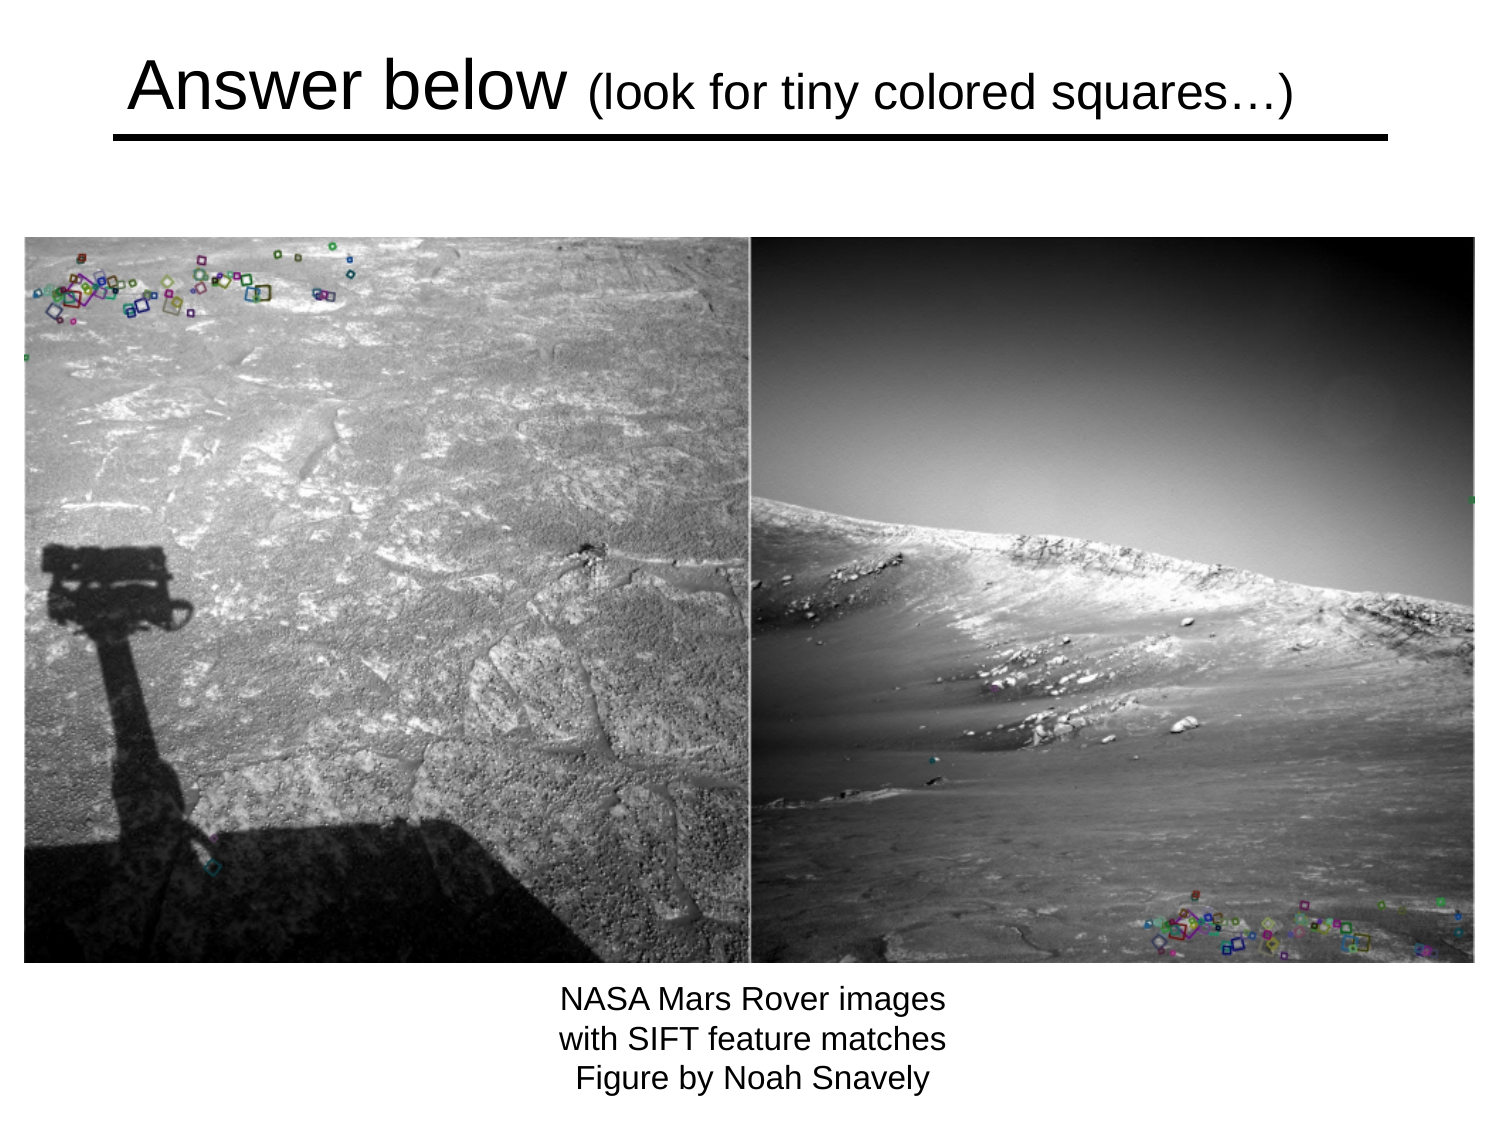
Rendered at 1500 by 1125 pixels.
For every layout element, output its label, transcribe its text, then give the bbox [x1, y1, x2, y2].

text_box NASA Mars Rover images with SIFT feature matches Figure by Noah Snavely [456, 971, 1050, 1105]
picture [24, 237, 1476, 963]
text_box Answer below (look for tiny colored squares…) [112, 12, 1388, 150]
